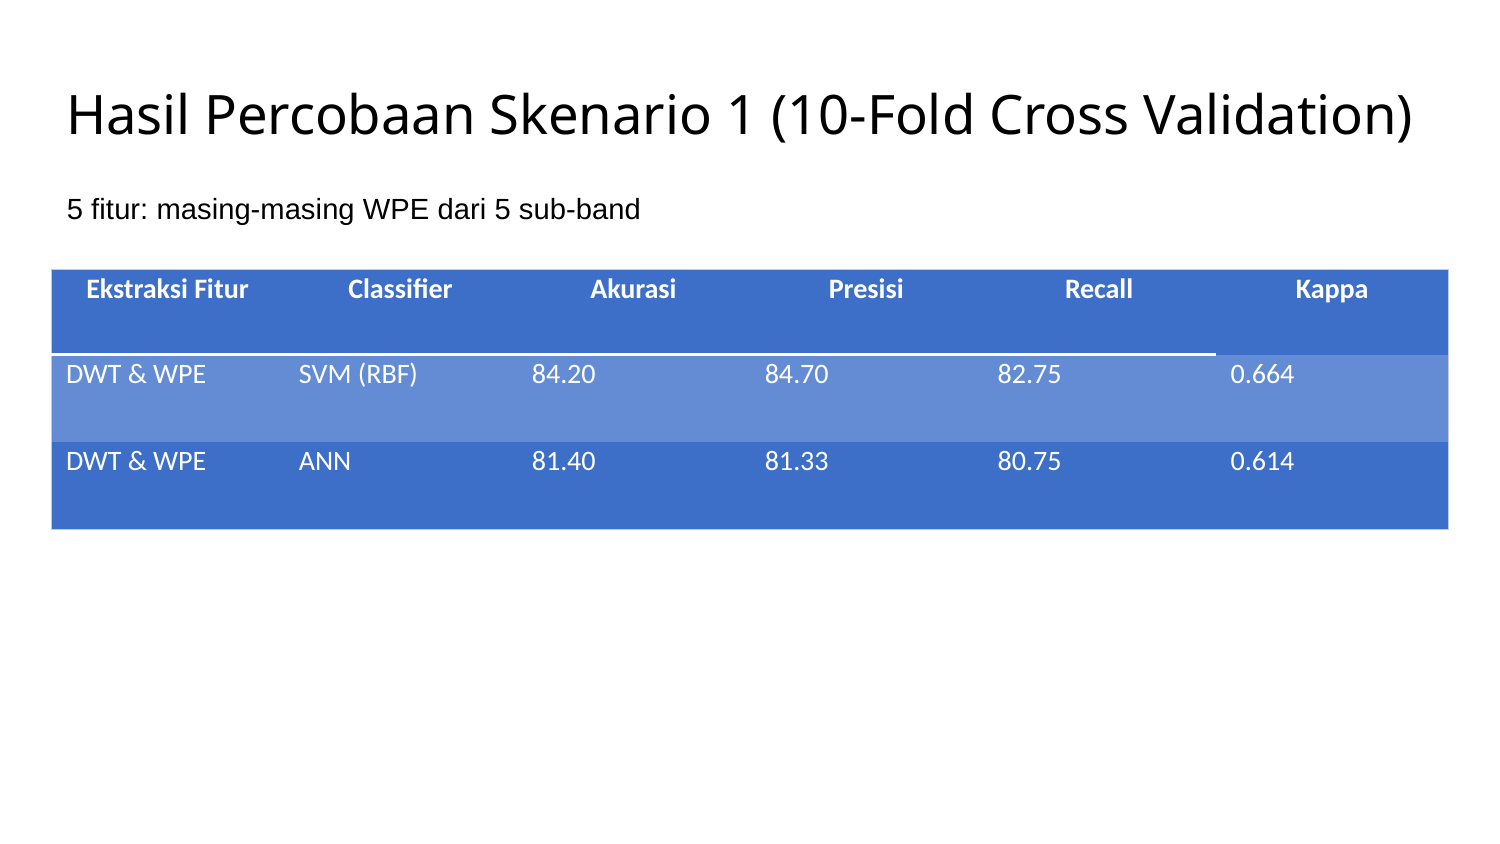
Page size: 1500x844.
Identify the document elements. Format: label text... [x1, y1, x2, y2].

table_cell SVM (RBF) [284, 356, 517, 442]
table_header Akurasi [517, 270, 750, 353]
table_cell DWT & WPE [52, 356, 284, 442]
table_header Ekstraksi Fitur [52, 270, 284, 353]
table_cell 84.20 [517, 356, 750, 442]
text_box 5 fitur: masing-masing WPE dari 5 sub-band [52, 183, 657, 233]
table_cell 0.664 [1216, 355, 1448, 442]
table_header Presisi [750, 270, 983, 353]
table_cell 81.33 [750, 442, 983, 529]
title Hasil Percobaan Skenario 1 (10-Fold Cross Validation) [51, 72, 1449, 167]
table_cell 82.75 [983, 356, 1216, 442]
table_header Recall [983, 270, 1216, 353]
table_cell 84.70 [750, 356, 983, 442]
table_cell 0.614 [1216, 442, 1448, 529]
table_header Classifier [284, 270, 517, 353]
table_cell ANN [284, 442, 517, 529]
table_cell DWT & WPE [52, 442, 284, 529]
table_header Kappa [1216, 270, 1448, 355]
table_cell 80.75 [983, 442, 1216, 529]
table_cell 81.40 [517, 442, 750, 529]
